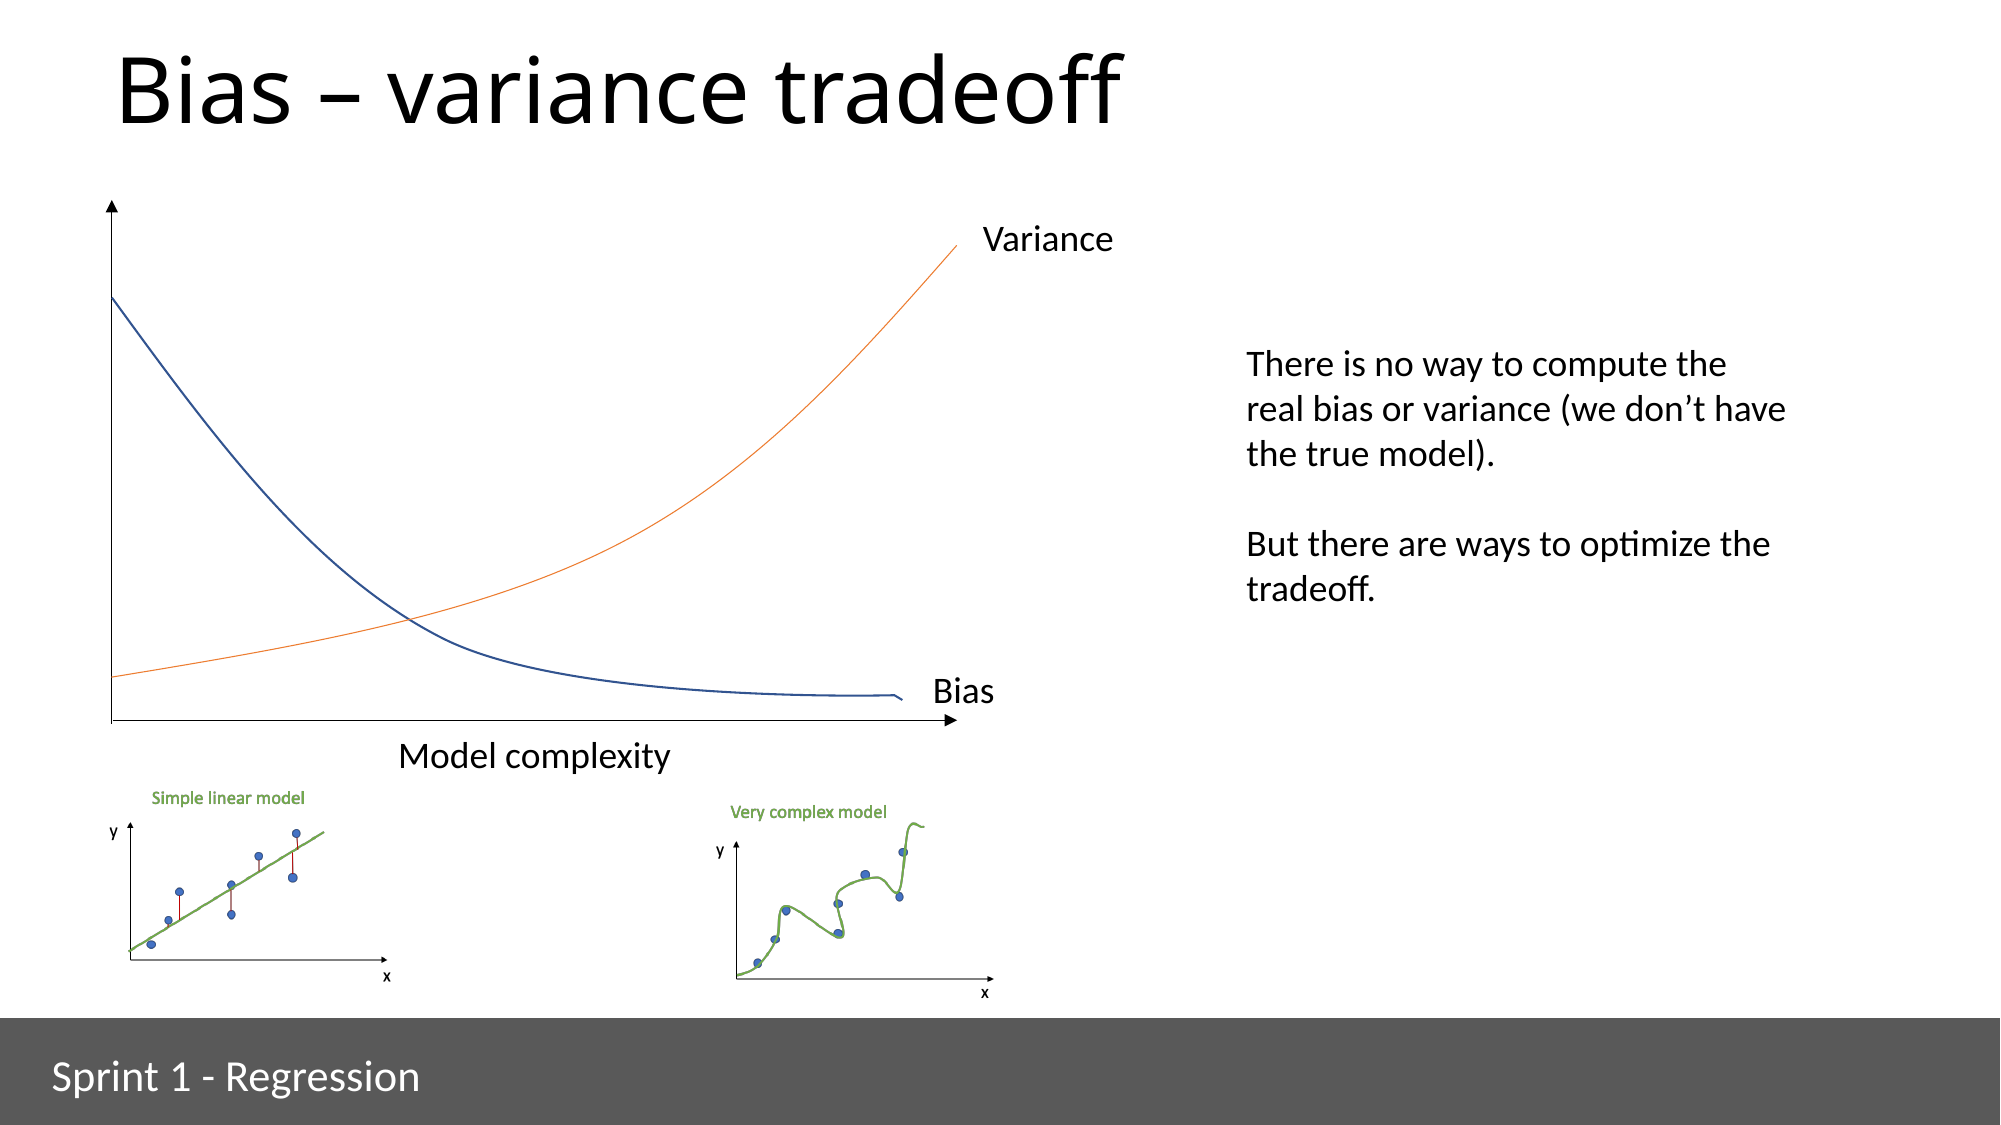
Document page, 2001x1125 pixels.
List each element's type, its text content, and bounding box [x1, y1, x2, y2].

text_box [111, 199, 958, 724]
text_box Model complexity [383, 724, 693, 784]
text_box Bias [958, 659, 1185, 719]
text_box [0, 1019, 2000, 1125]
picture [704, 793, 1000, 1015]
picture [97, 779, 402, 998]
text_box Variance [968, 206, 1191, 267]
title Bias – variance tradeoff [99, 0, 1900, 188]
text_box There is no way to compute the real bias or variance (we don’t have the true model). But there are ways to optimize the tradeoff. [1231, 331, 1805, 617]
